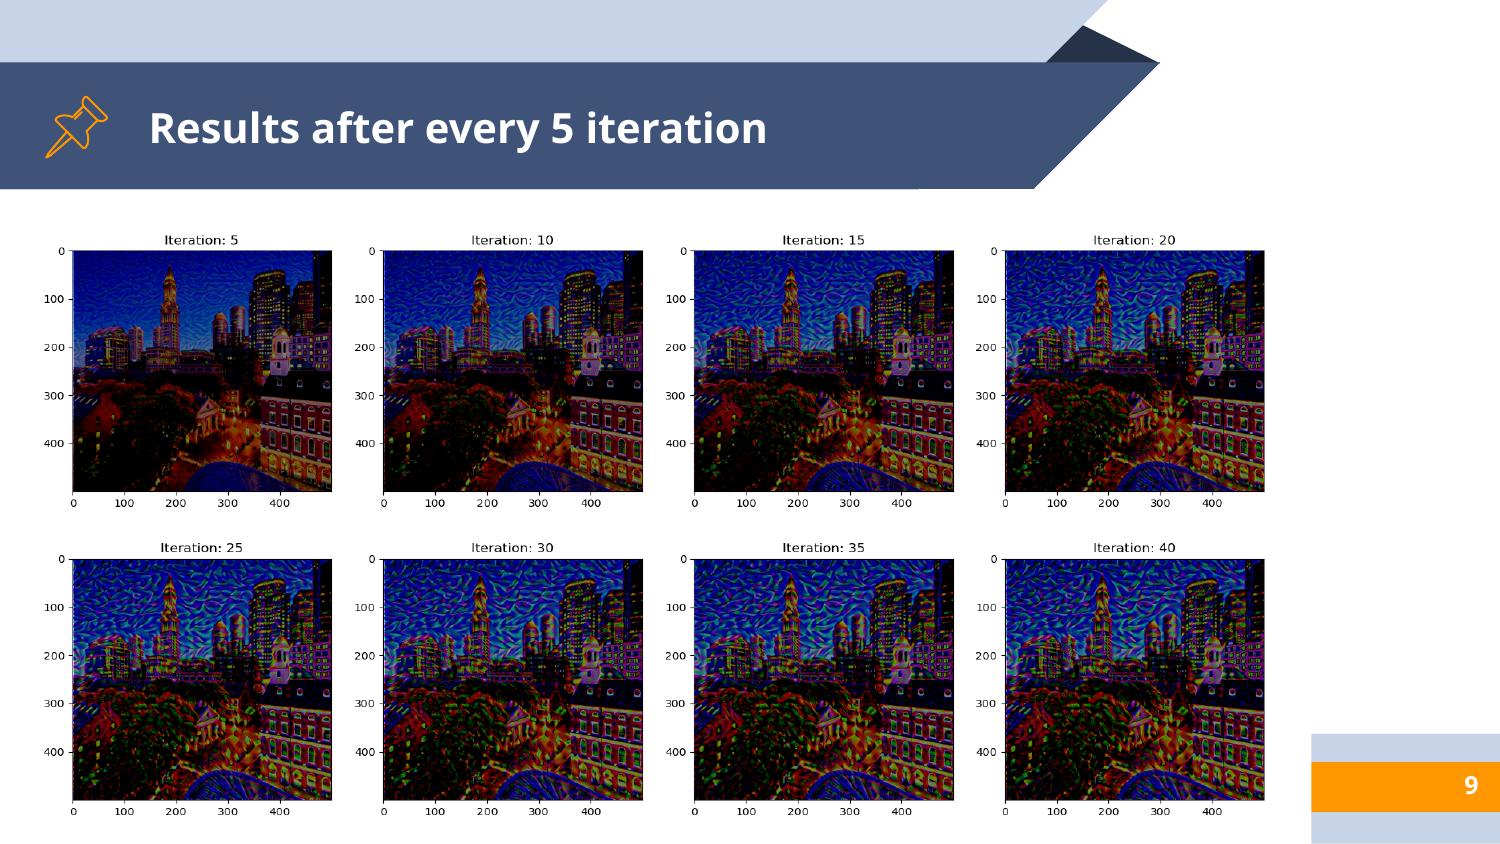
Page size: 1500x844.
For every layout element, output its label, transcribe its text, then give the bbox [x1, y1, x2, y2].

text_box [45, 96, 108, 158]
picture [0, 189, 1312, 844]
slide_number ‹#› [1316, 760, 1494, 813]
title Results after every 5 iteration [133, 64, 1035, 188]
